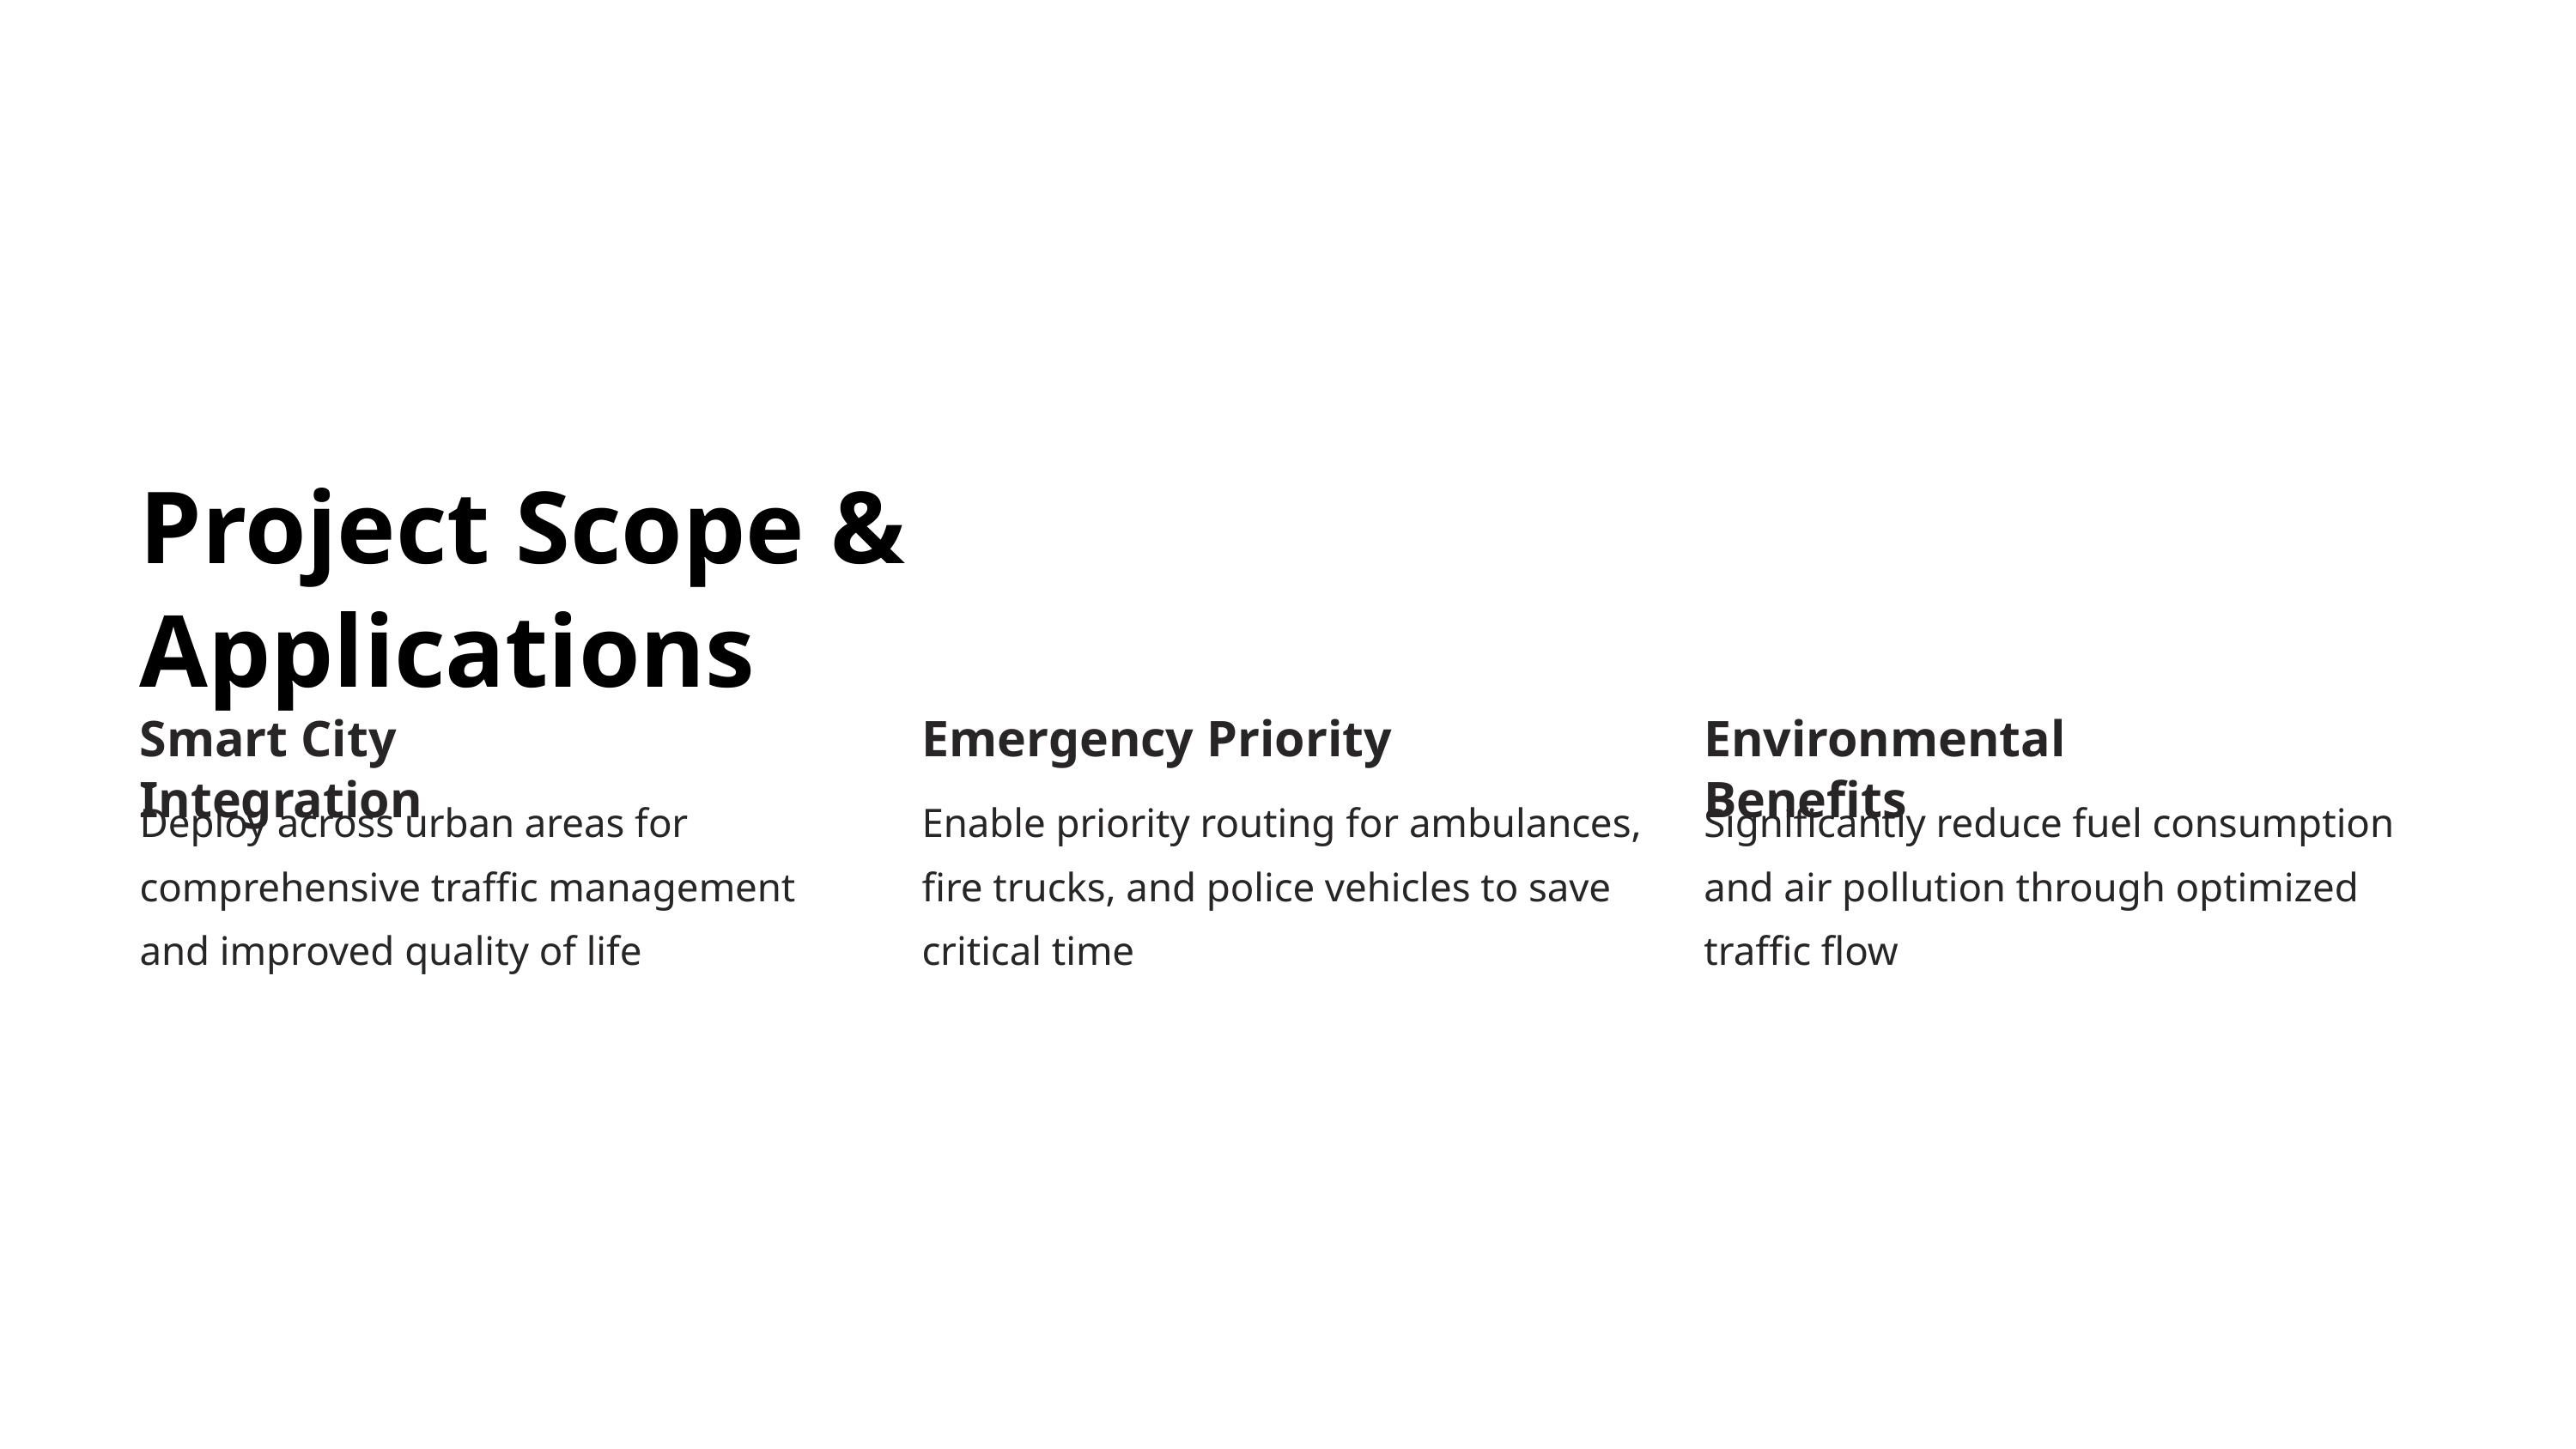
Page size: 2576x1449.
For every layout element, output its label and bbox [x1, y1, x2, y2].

text_box [0, 0, 2576, 1449]
